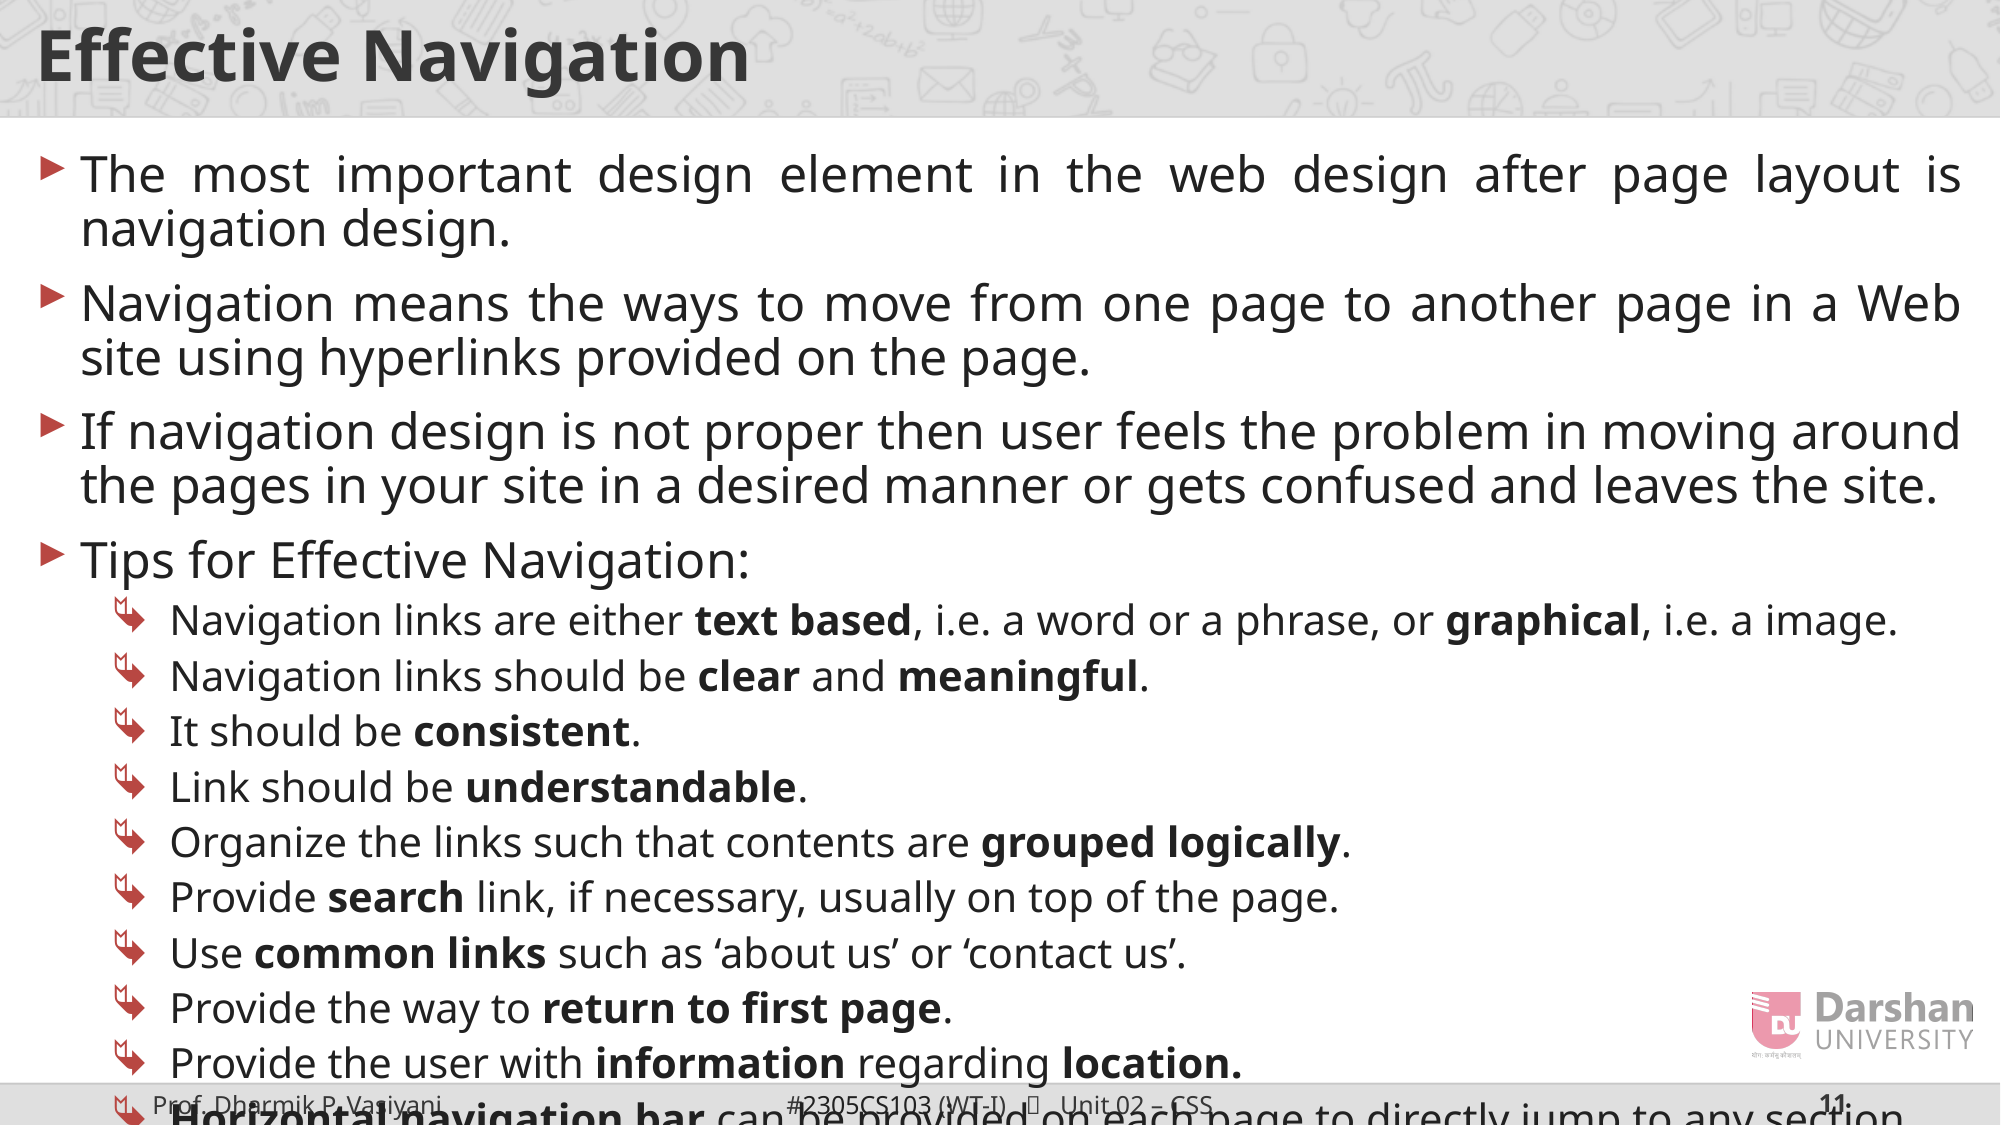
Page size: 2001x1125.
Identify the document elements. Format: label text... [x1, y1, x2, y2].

list The most important design element in the web design after page layout is navigation design. Navigation means the ways to move from one page to another page in a Web site using hyperlinks provided on the page. If navigation design is not proper then user feels the problem in moving around the pages in your site in a desired manner or gets confused and leaves the site. Tips for Effective Navigation: Navigation links are either text based, i.e. a word or a phrase, or graphical, i.e. a image. Navigation links should be clear and meaningful. It should be consistent. Link should be understandable. Organize the links such that contents are grouped logically. Provide search link, if necessary, usually on top of the page. Use common links such as ‘about us’ or ‘contact us’. Provide the way to return to first page. Provide the user with information regarding location. Horizontal navigation bar can be provided on each page to directly jump to any section. [21, 141, 1979, 1059]
title Effective Navigation [0, 0, 2000, 117]
